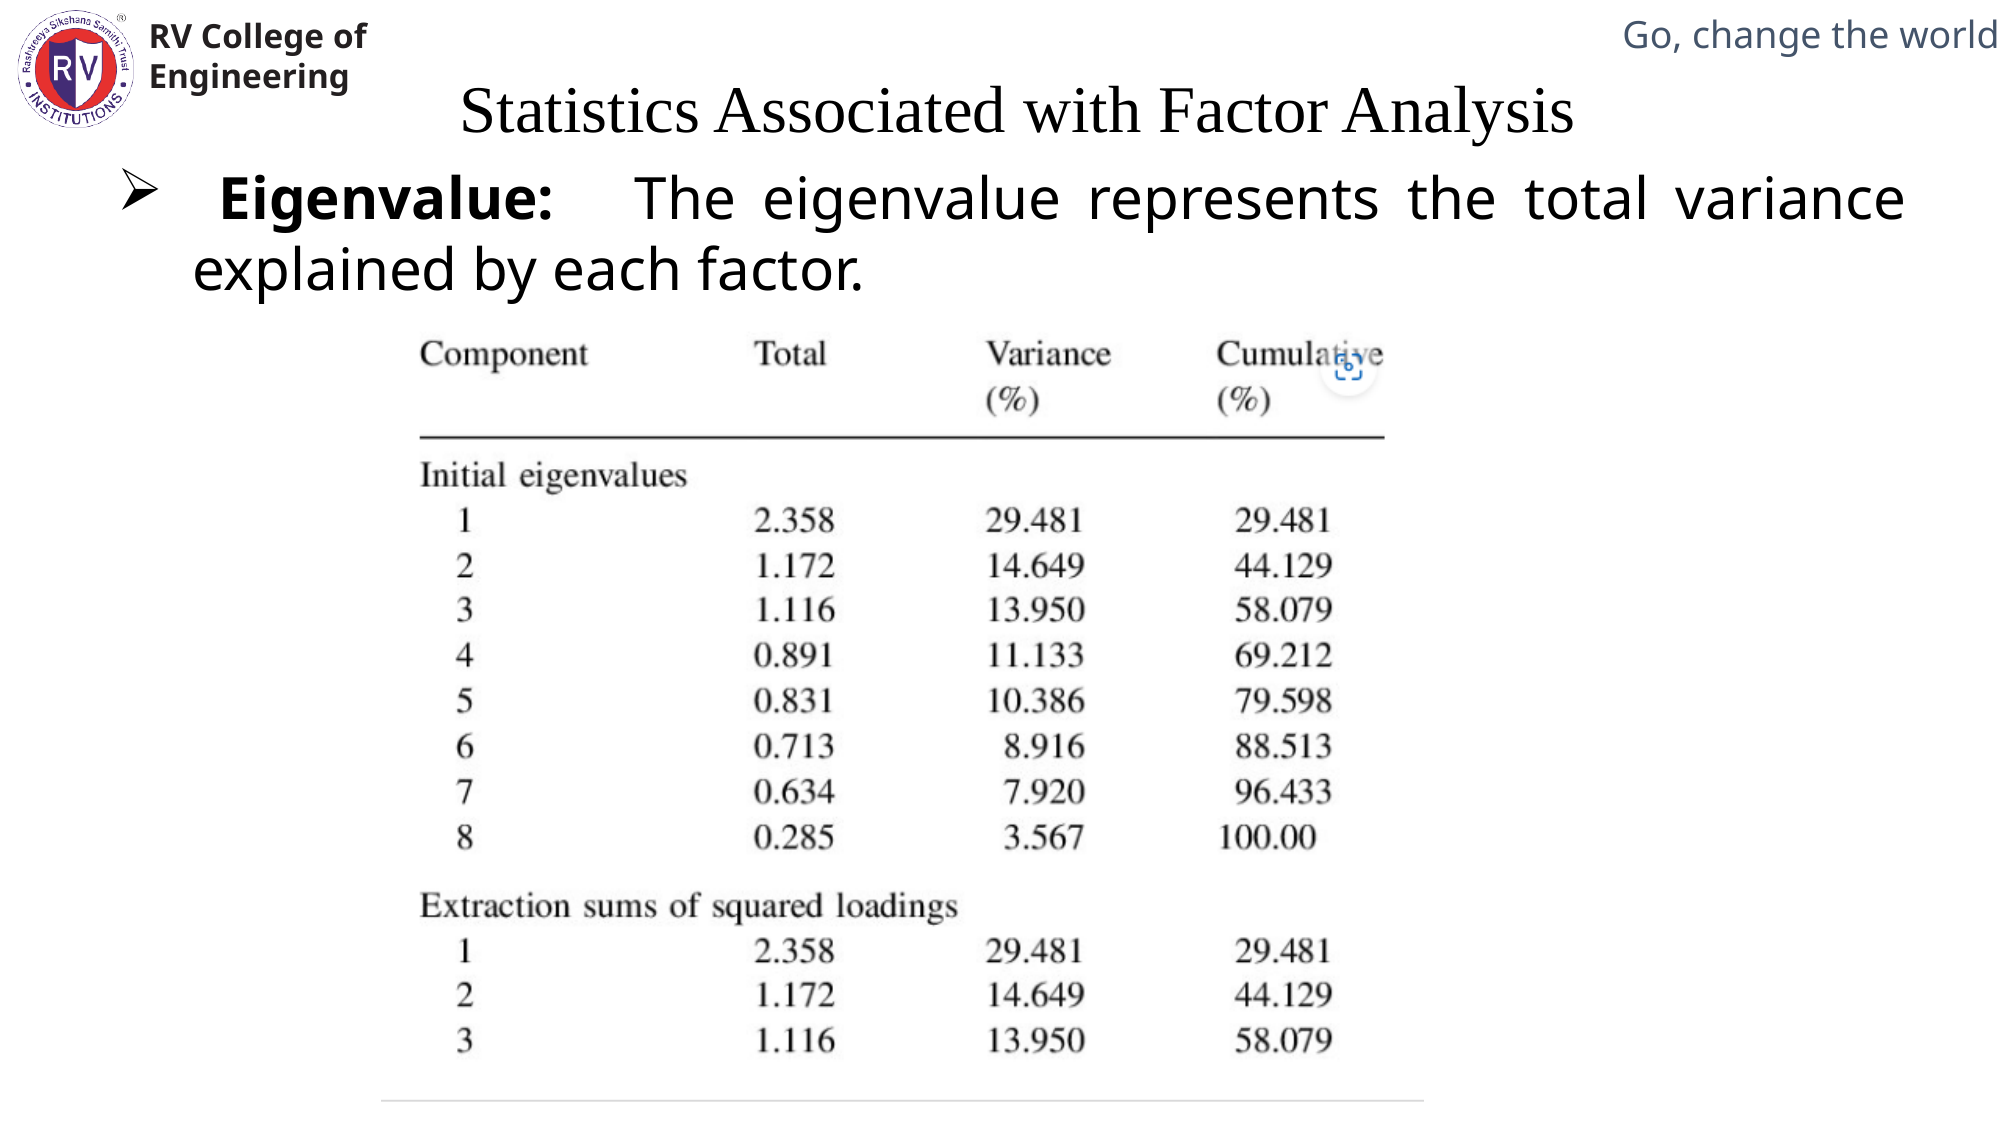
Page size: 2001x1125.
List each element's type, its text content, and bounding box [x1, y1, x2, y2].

text_box Eigenvalue: The eigenvalue represents the total variance explained by each factor. [102, 154, 1922, 310]
picture [17, 10, 134, 128]
text_box Statistics Associated with Factor Analysis [261, 58, 1793, 154]
picture [381, 310, 1424, 1105]
